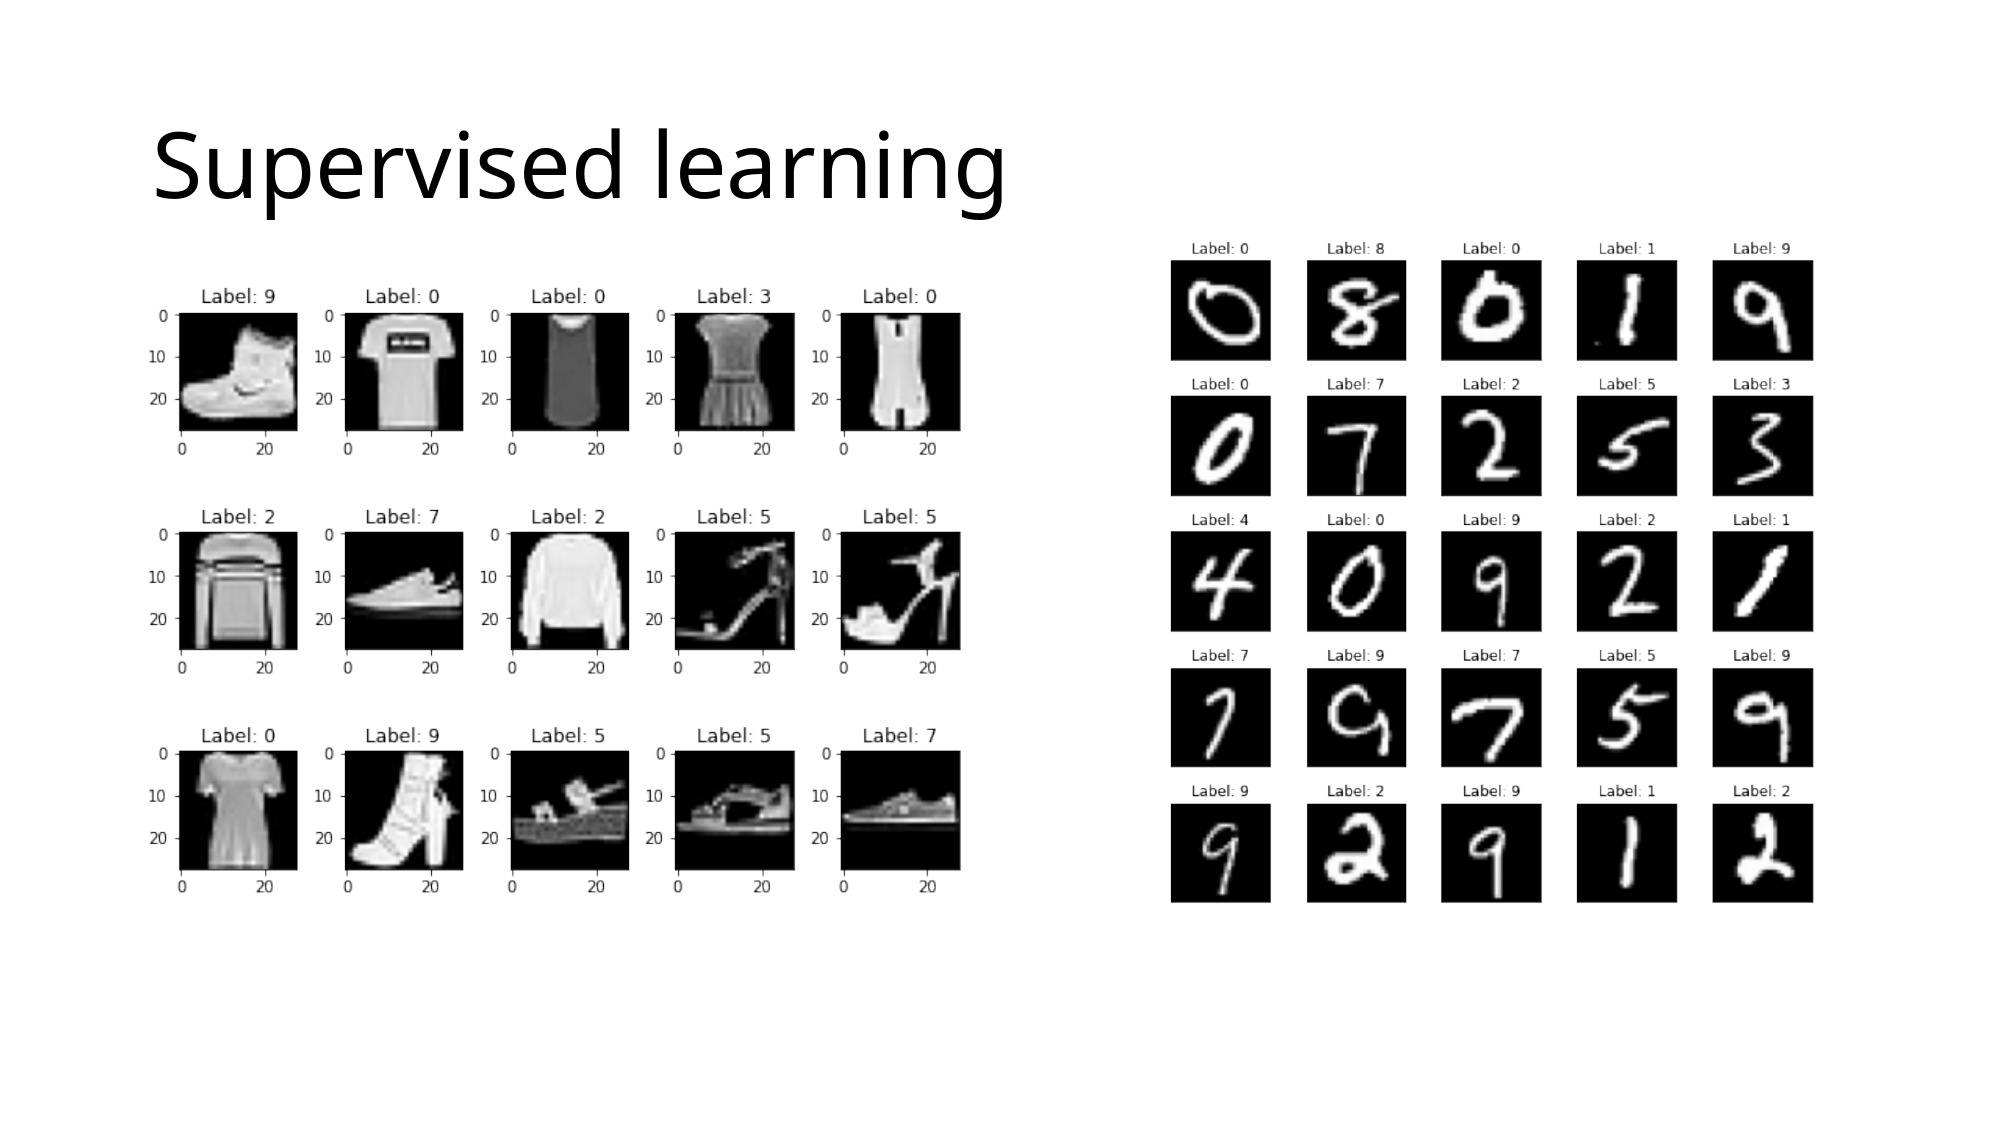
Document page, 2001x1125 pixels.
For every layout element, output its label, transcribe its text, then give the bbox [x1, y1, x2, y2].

picture [137, 277, 969, 908]
picture [1006, 233, 1950, 911]
title Supervised learning [137, 59, 1863, 278]
